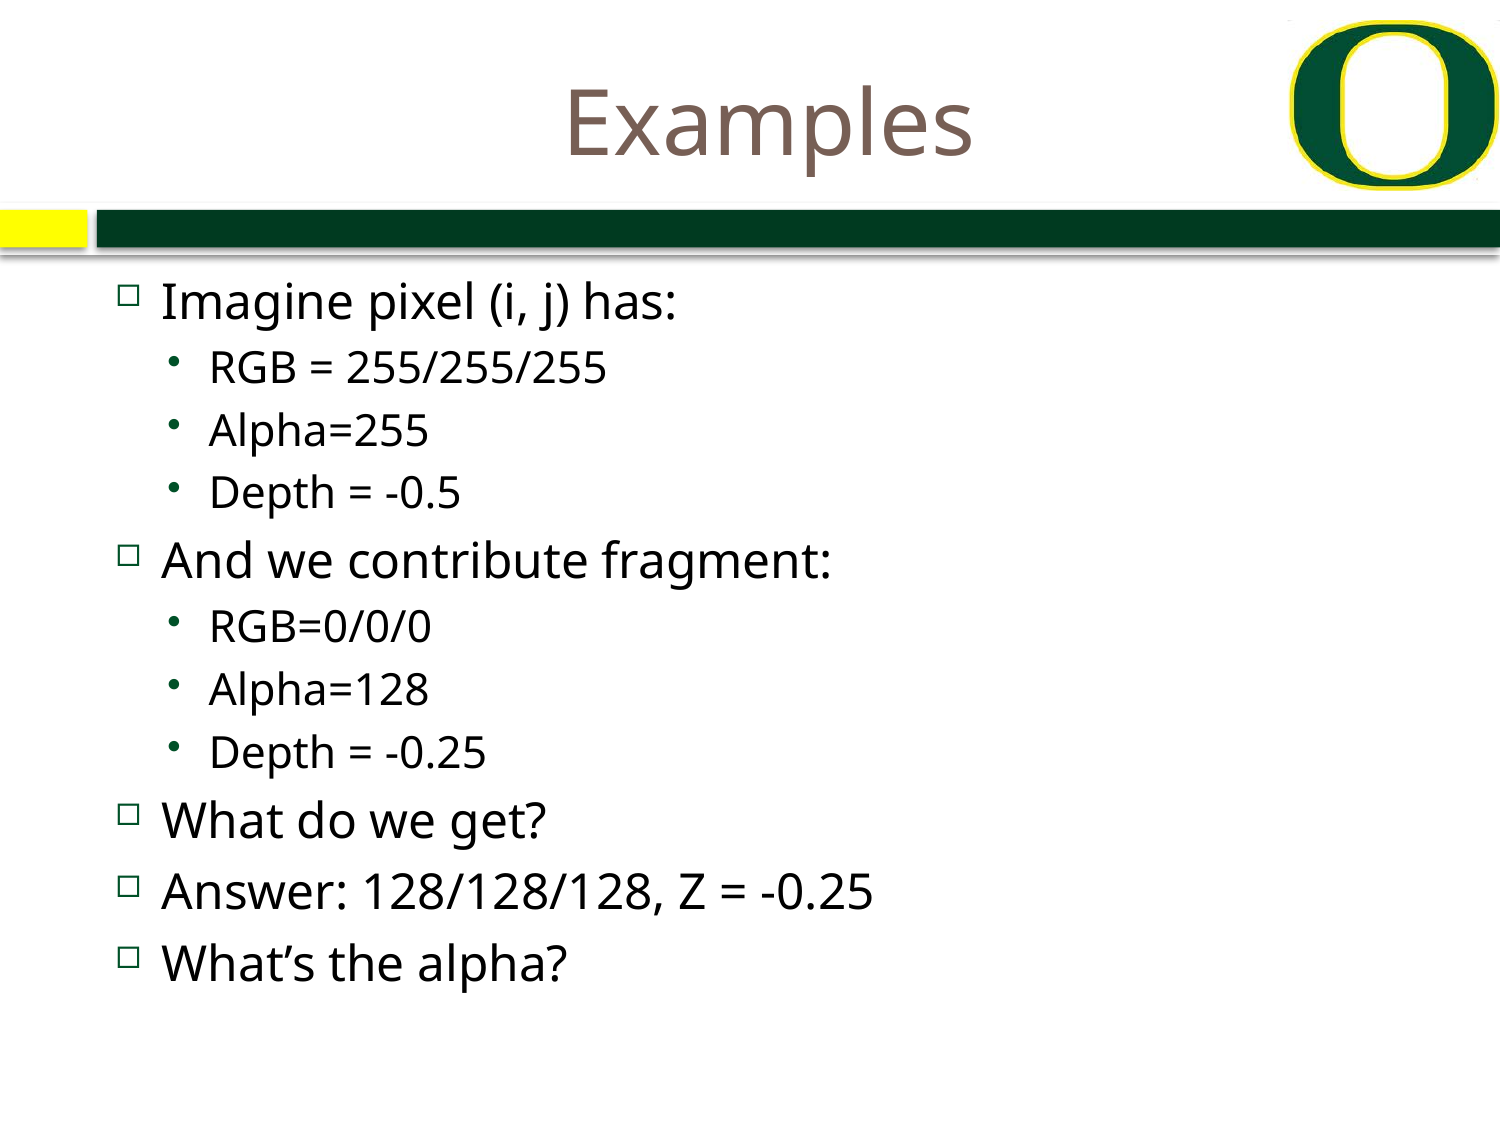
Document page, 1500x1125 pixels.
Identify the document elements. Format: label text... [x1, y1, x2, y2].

picture [1287, 20, 1500, 191]
list Imagine pixel (i, j) has: RGB = 255/255/255 Alpha=255 Depth = -0.5 And we contribute fragment: RGB=0/0/0 Alpha=128 Depth = -0.25 What do we get? Answer: 128/128/128, Z = -0.25 What’s the alpha? [100, 262, 1438, 1000]
title Examples [100, 37, 1438, 200]
